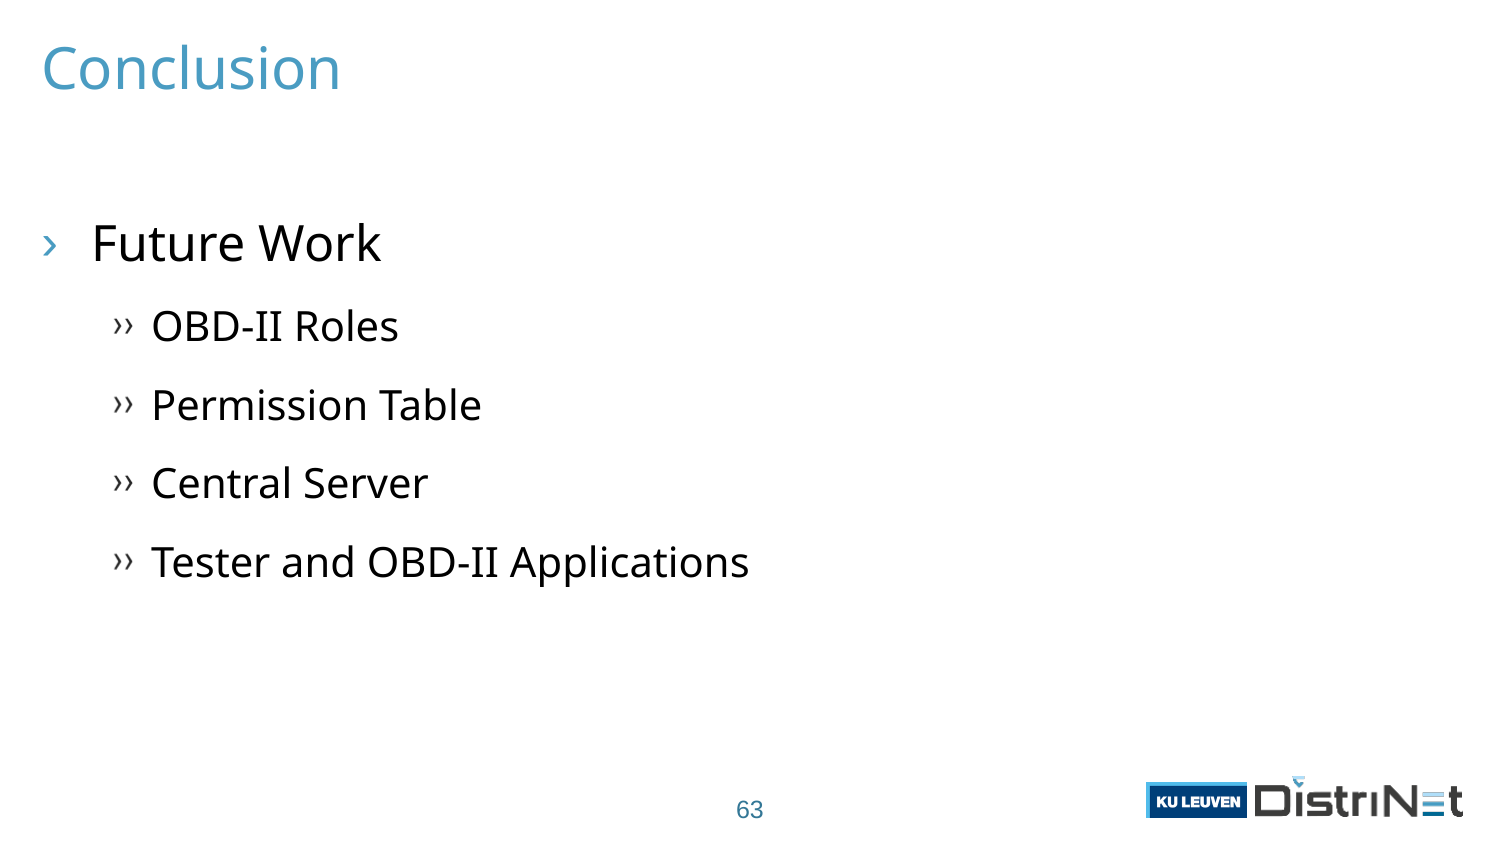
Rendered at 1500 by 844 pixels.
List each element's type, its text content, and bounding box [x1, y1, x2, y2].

title Conclusion [26, 23, 1463, 110]
picture [108, 388, 141, 419]
picture [108, 467, 141, 497]
slide_number 63 [679, 786, 821, 832]
picture [1146, 782, 1247, 818]
picture [108, 545, 141, 576]
picture [108, 310, 141, 340]
picture [1255, 776, 1463, 817]
list Future Work OBD-II Roles Permission Table Central Server Tester and OBD-II Applications [26, 180, 1463, 769]
